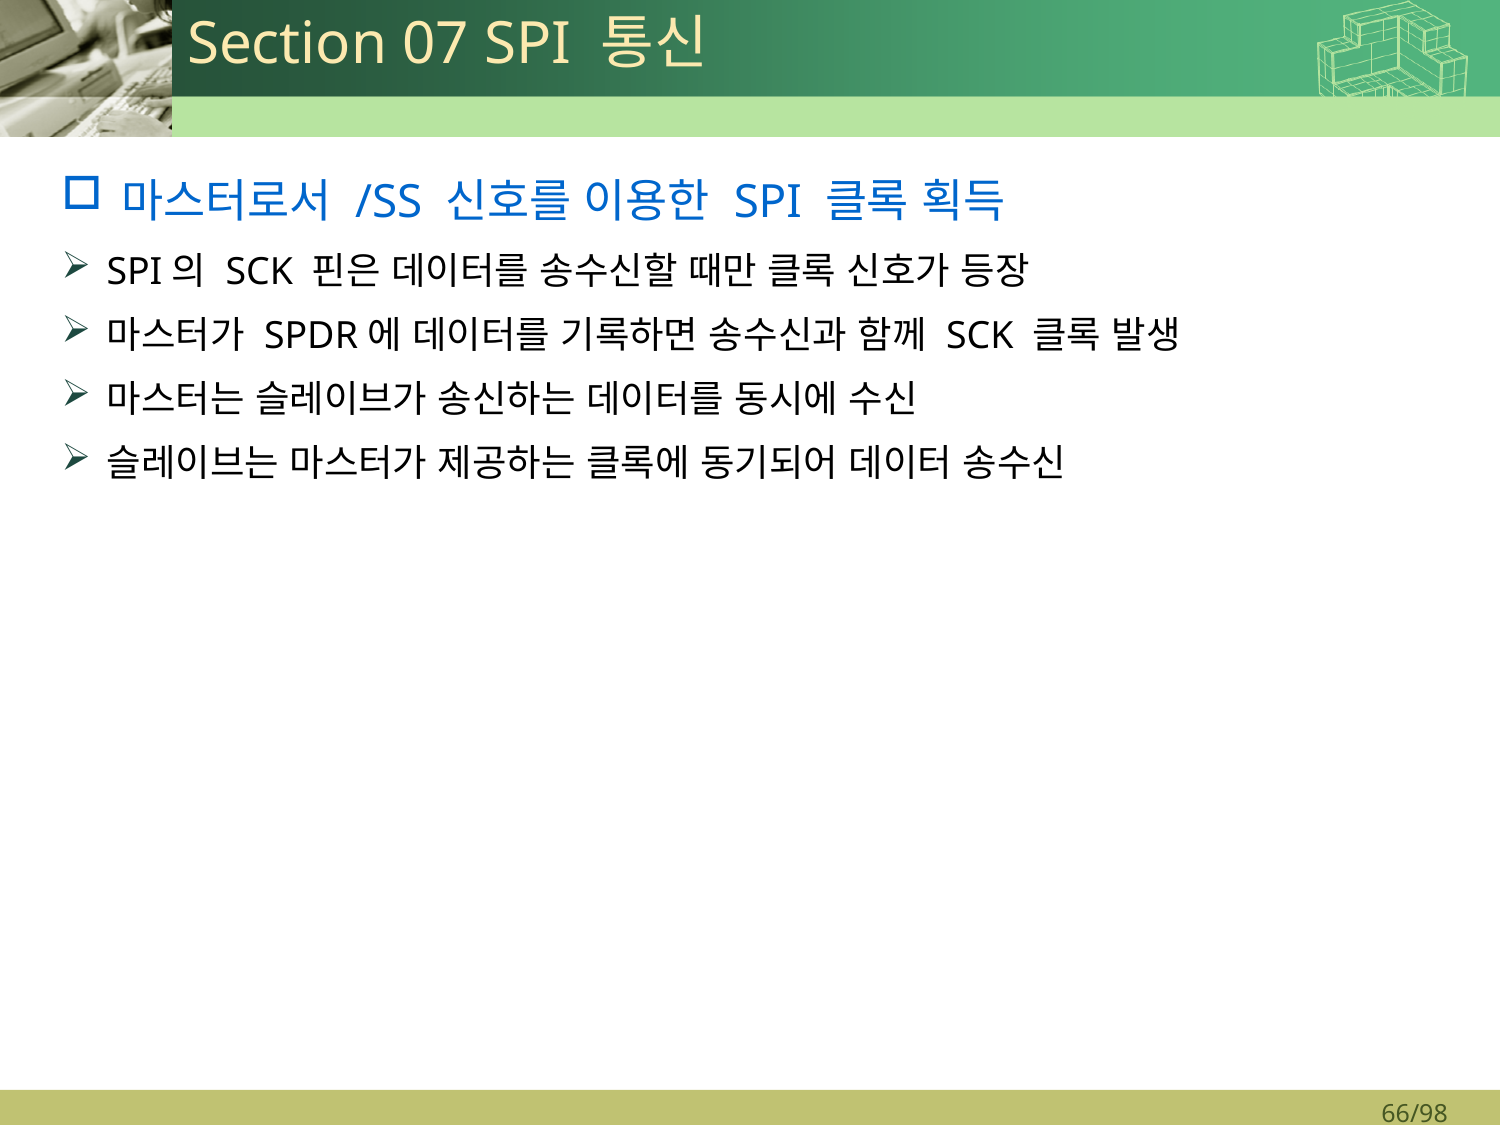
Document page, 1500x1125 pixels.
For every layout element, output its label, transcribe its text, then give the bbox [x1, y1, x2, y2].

picture [0, 75, 1500, 151]
list 마스터로서 /SS 신호를 이용한 SPI 클록 획득 SPI의 SCK 핀은 데이터를 송수신할 때만 클록 신호가 등장 마스터가 SPDR에 데이터를 기록하면 송수신과 함께 SCK 클록 발생 마스터는 슬레이브가 송신하는 데이터를 동시에 수신 슬레이브는 마스터가 제공하는 클록에 동기되어 데이터 송수신 [46, 164, 1459, 1067]
title Section 07 SPI 통신 [172, 75, 1500, 94]
text_box [0, 0, 1500, 75]
